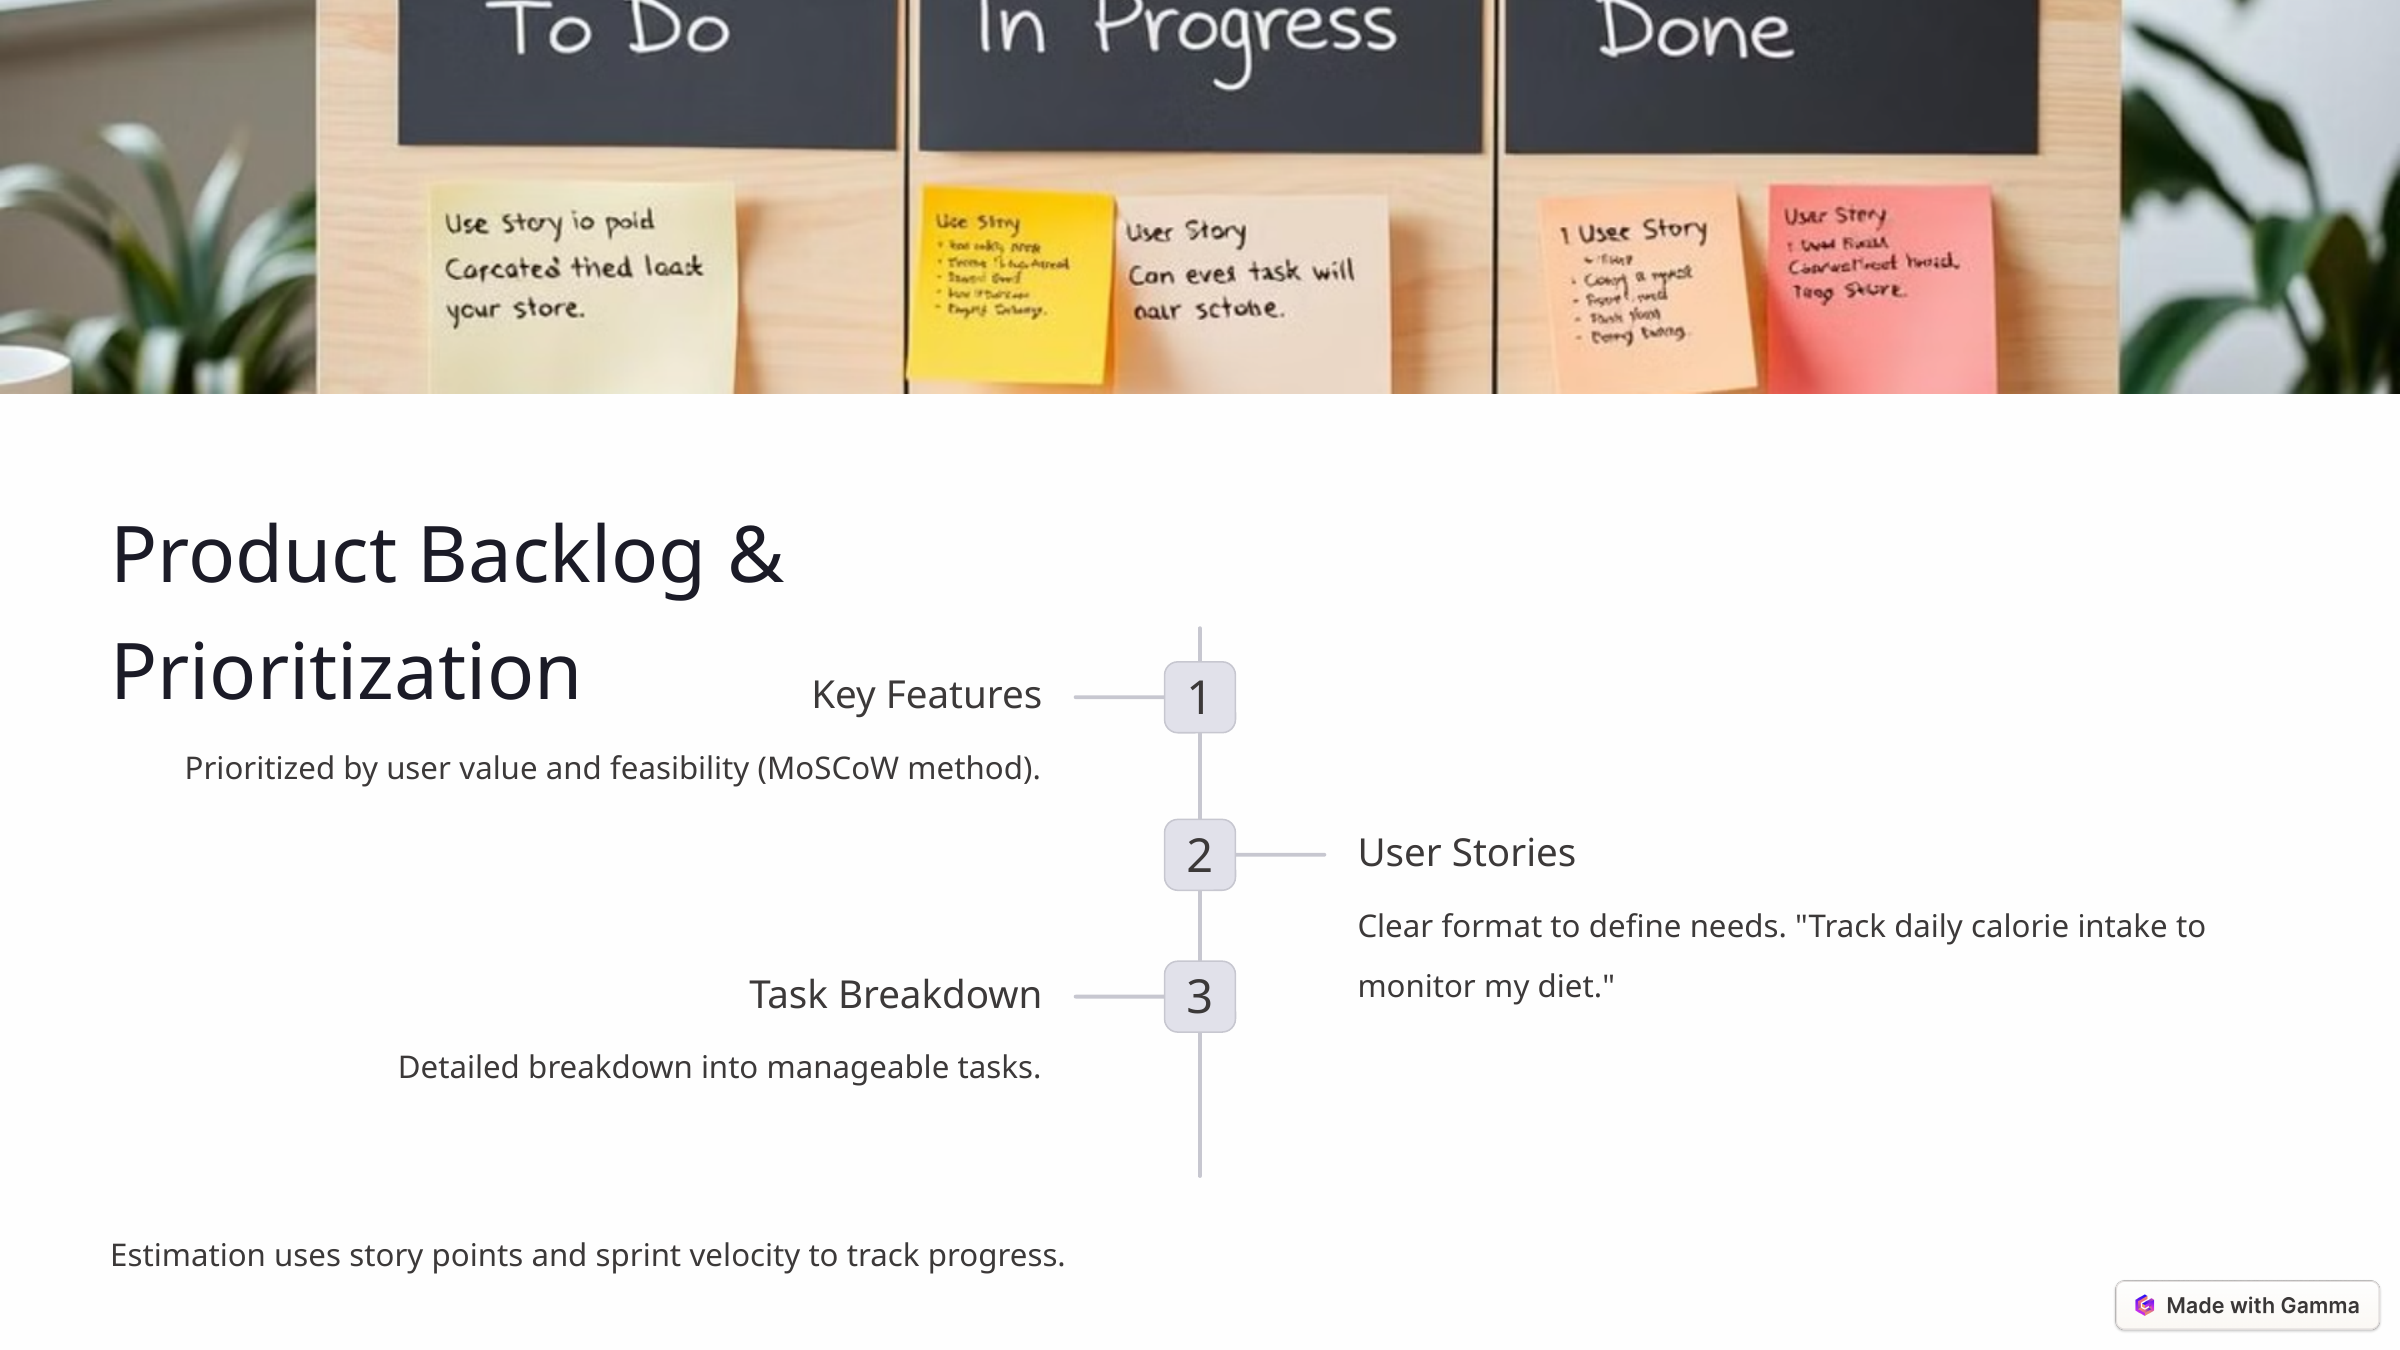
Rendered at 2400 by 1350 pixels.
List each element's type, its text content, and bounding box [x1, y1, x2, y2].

text_box [1073, 695, 1164, 700]
text_box [1164, 819, 1236, 891]
text_box User Stories [1357, 815, 1752, 865]
text_box Prioritized by user value and feasibility (MoSCoW method). [110, 725, 1043, 777]
text_box 3 [1176, 967, 1224, 1027]
text_box 1 [1176, 667, 1224, 727]
text_box [1198, 891, 1202, 961]
text_box [1198, 1033, 1202, 1178]
text_box [1198, 626, 1202, 661]
text_box [1073, 994, 1164, 999]
text_box [1164, 661, 1236, 733]
text_box [1198, 733, 1202, 819]
text_box Detailed breakdown into manageable tasks. [110, 1025, 1043, 1076]
text_box [1164, 961, 1236, 1033]
text_box Key Features [648, 657, 1043, 708]
picture [2106, 1271, 2389, 1339]
text_box Task Breakdown [648, 957, 1043, 1007]
text_box [1236, 852, 1327, 857]
text_box Clear format to define needs. "Track daily calorie intake to monitor my diet." [1357, 883, 2290, 985]
picture [0, 0, 2400, 395]
text_box 2 [1176, 825, 1224, 885]
text_box Product Backlog & Prioritization [110, 480, 1255, 580]
text_box Estimation uses story points and sprint velocity to track progress. [110, 1213, 2290, 1264]
